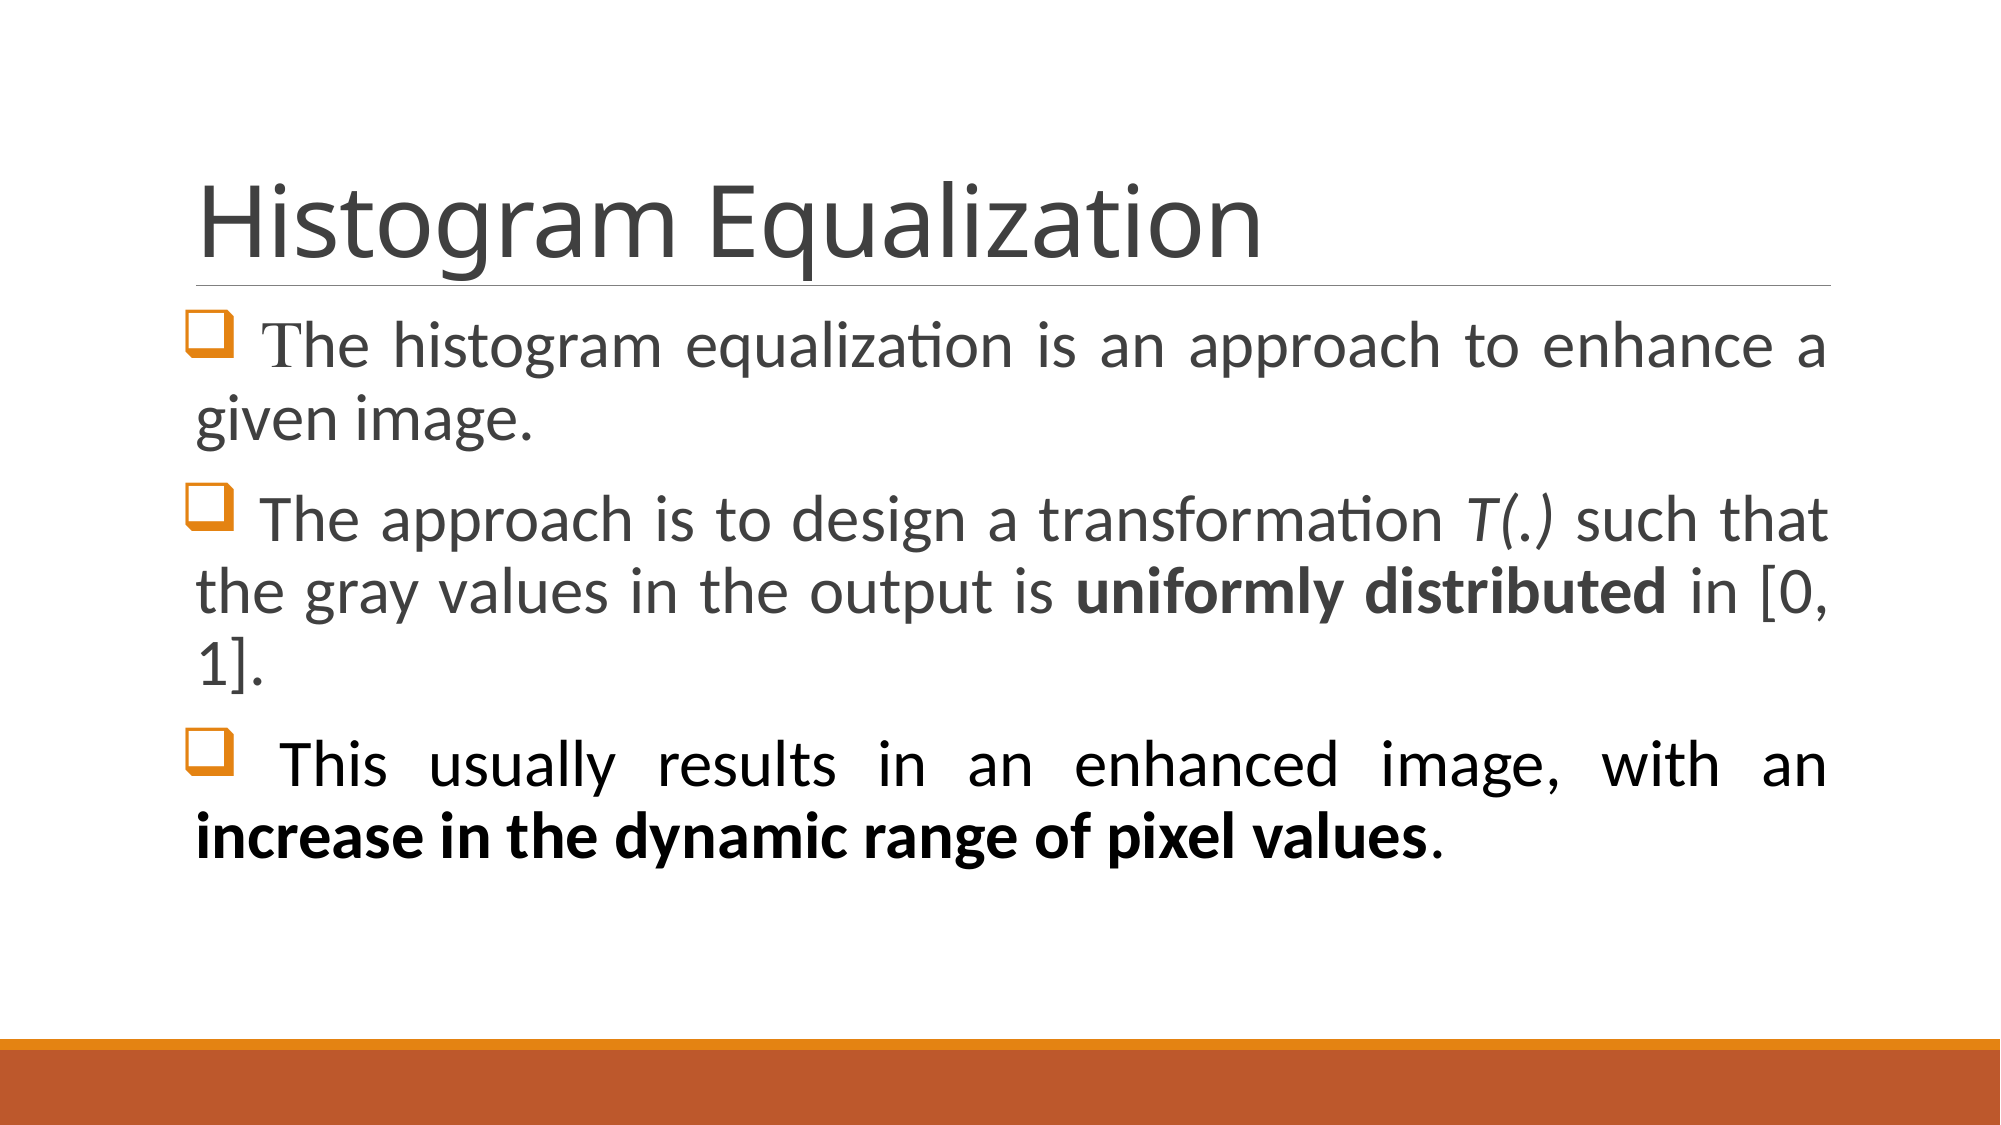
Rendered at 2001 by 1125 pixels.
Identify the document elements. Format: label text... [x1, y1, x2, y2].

title Histogram Equalization [180, 47, 1830, 285]
list The histogram equalization is an approach to enhance a given image. The approach is to design a transformation T(.) such that the gray values in the output is uniformly distributed in [0, 1]. This usually results in an enhanced image, with an increase in the dynamic range of pixel values. [180, 302, 1830, 963]
